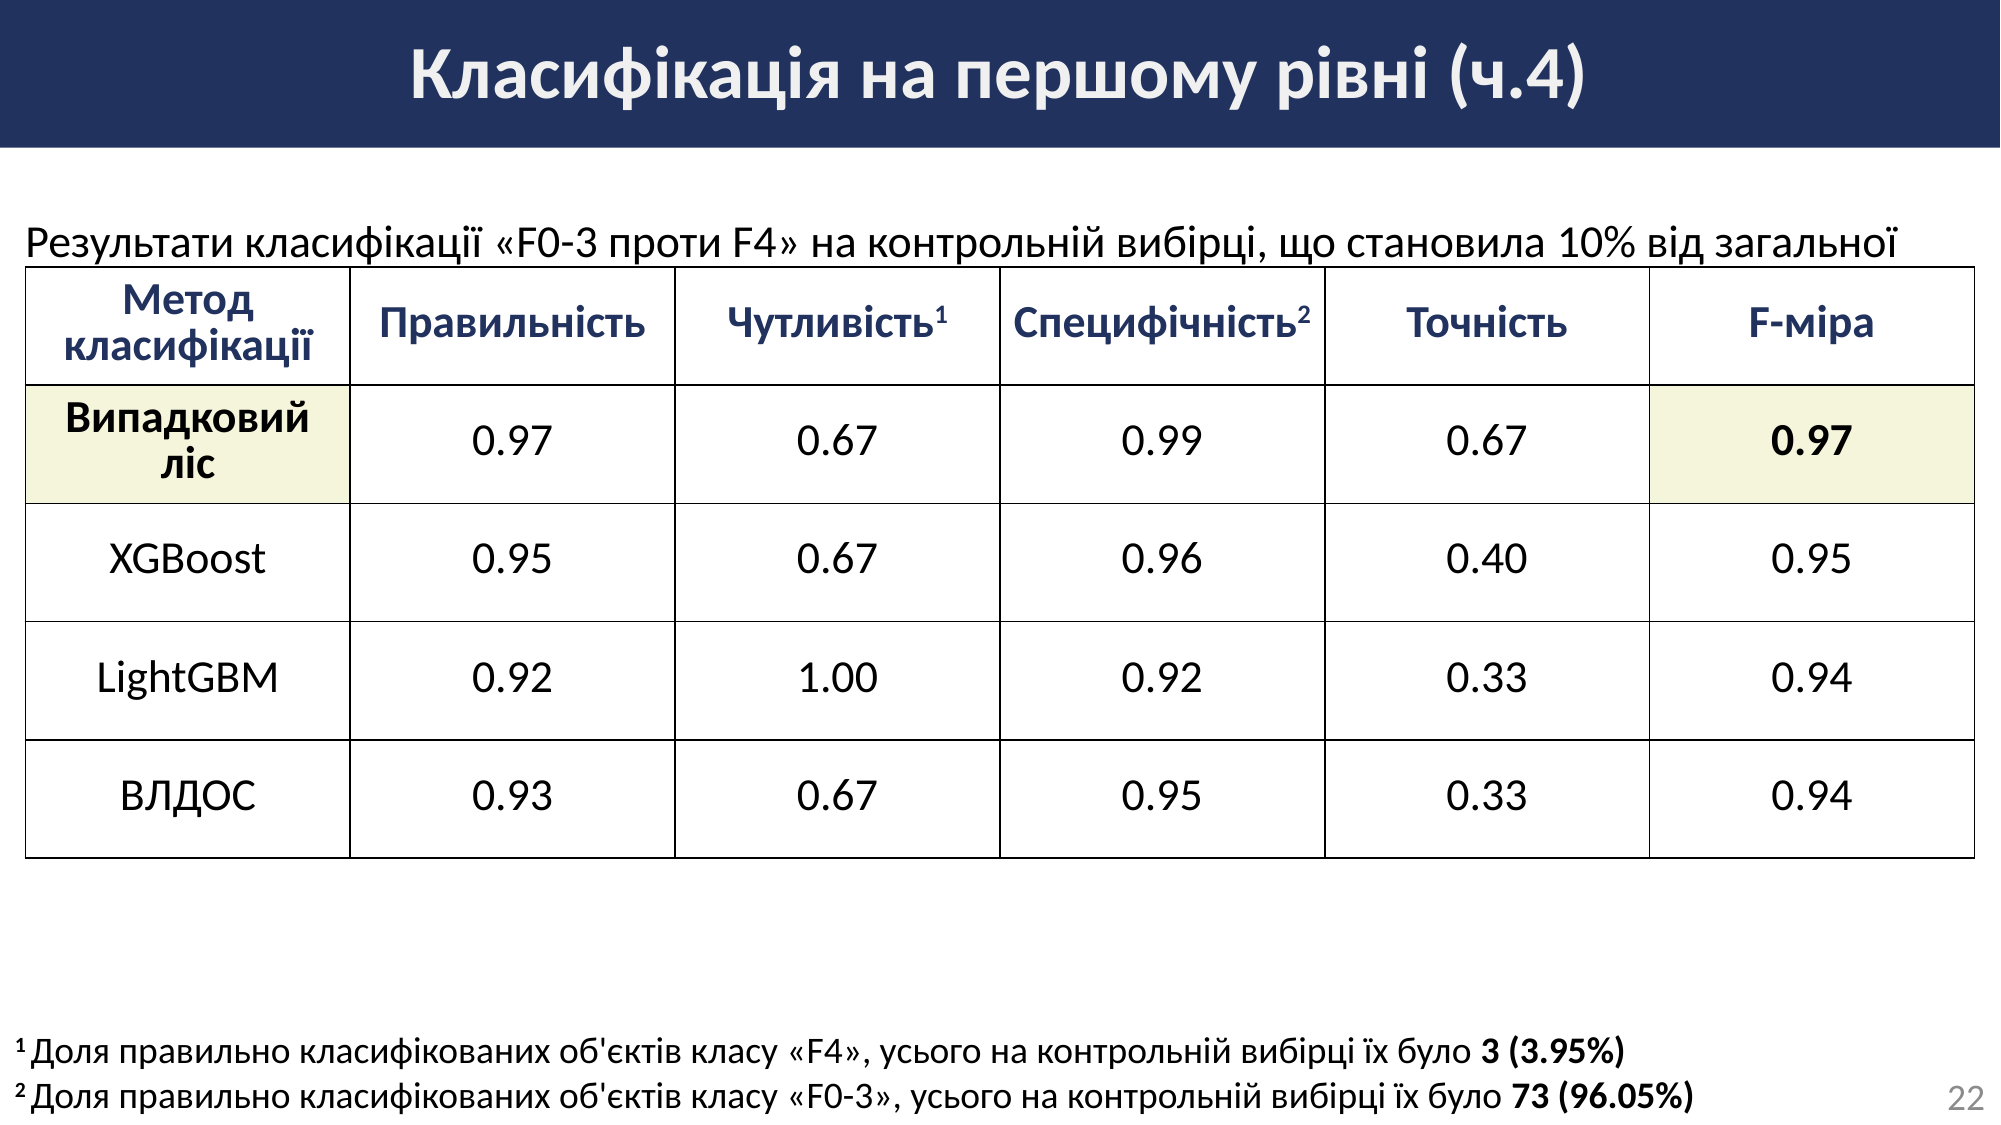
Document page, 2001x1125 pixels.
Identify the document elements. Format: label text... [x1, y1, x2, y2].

text_box Результати класифікації «F0-3 проти F4» на контрольній вибірці, що становила 10% від загальної [25, 211, 1909, 267]
title Класифікація на першому рівні (ч.4) [0, 0, 2000, 148]
table_cell 0.97 [1650, 386, 1974, 503]
table_cell 0.33 [1326, 741, 1649, 857]
text_box 1 Доля правильно класифікованих об'єктів класу «F4», усього на контрольній вибірці їх було 3 (3.95%) 2 Доля правильно класифікованих об'єктів класу «F0-3», усього на контрольній вибірці їх було 73 (96.05%) [0, 1018, 1883, 1124]
table_cell 0.67 [1326, 386, 1649, 503]
table_cell 0.95 [351, 504, 674, 621]
table_header Правильність [351, 268, 674, 384]
table_cell LightGBM [26, 622, 349, 739]
table_cell 0.67 [676, 741, 999, 857]
table_cell 0.93 [351, 741, 674, 857]
table_header Чутливість1 [676, 268, 999, 384]
table_cell ВЛДОС [26, 741, 349, 857]
table_cell 0.40 [1326, 504, 1649, 621]
table_cell 0.94 [1650, 741, 1974, 857]
slide_number 22 [1550, 1065, 2000, 1125]
table_cell 0.92 [1001, 622, 1324, 739]
table_cell Випадковий ліс [26, 386, 349, 503]
table_cell 0.92 [351, 622, 674, 739]
table_cell XGBoost [26, 504, 349, 621]
table_cell 1.00 [676, 622, 999, 739]
table_cell 0.96 [1001, 504, 1324, 621]
table_cell 0.97 [351, 386, 674, 503]
table_cell 0.95 [1001, 741, 1324, 857]
table_header Точність [1326, 268, 1649, 384]
table_cell 0.99 [1001, 386, 1324, 503]
table_cell 0.94 [1650, 622, 1974, 739]
table_cell 0.67 [676, 504, 999, 621]
table_cell 0.67 [676, 386, 999, 503]
table_header Специфічність2 [1001, 268, 1324, 384]
table_cell 0.95 [1650, 504, 1974, 621]
table_cell 0.33 [1326, 622, 1649, 739]
table_header Метод класифікації [26, 268, 349, 384]
table_header F-міра [1650, 268, 1974, 384]
